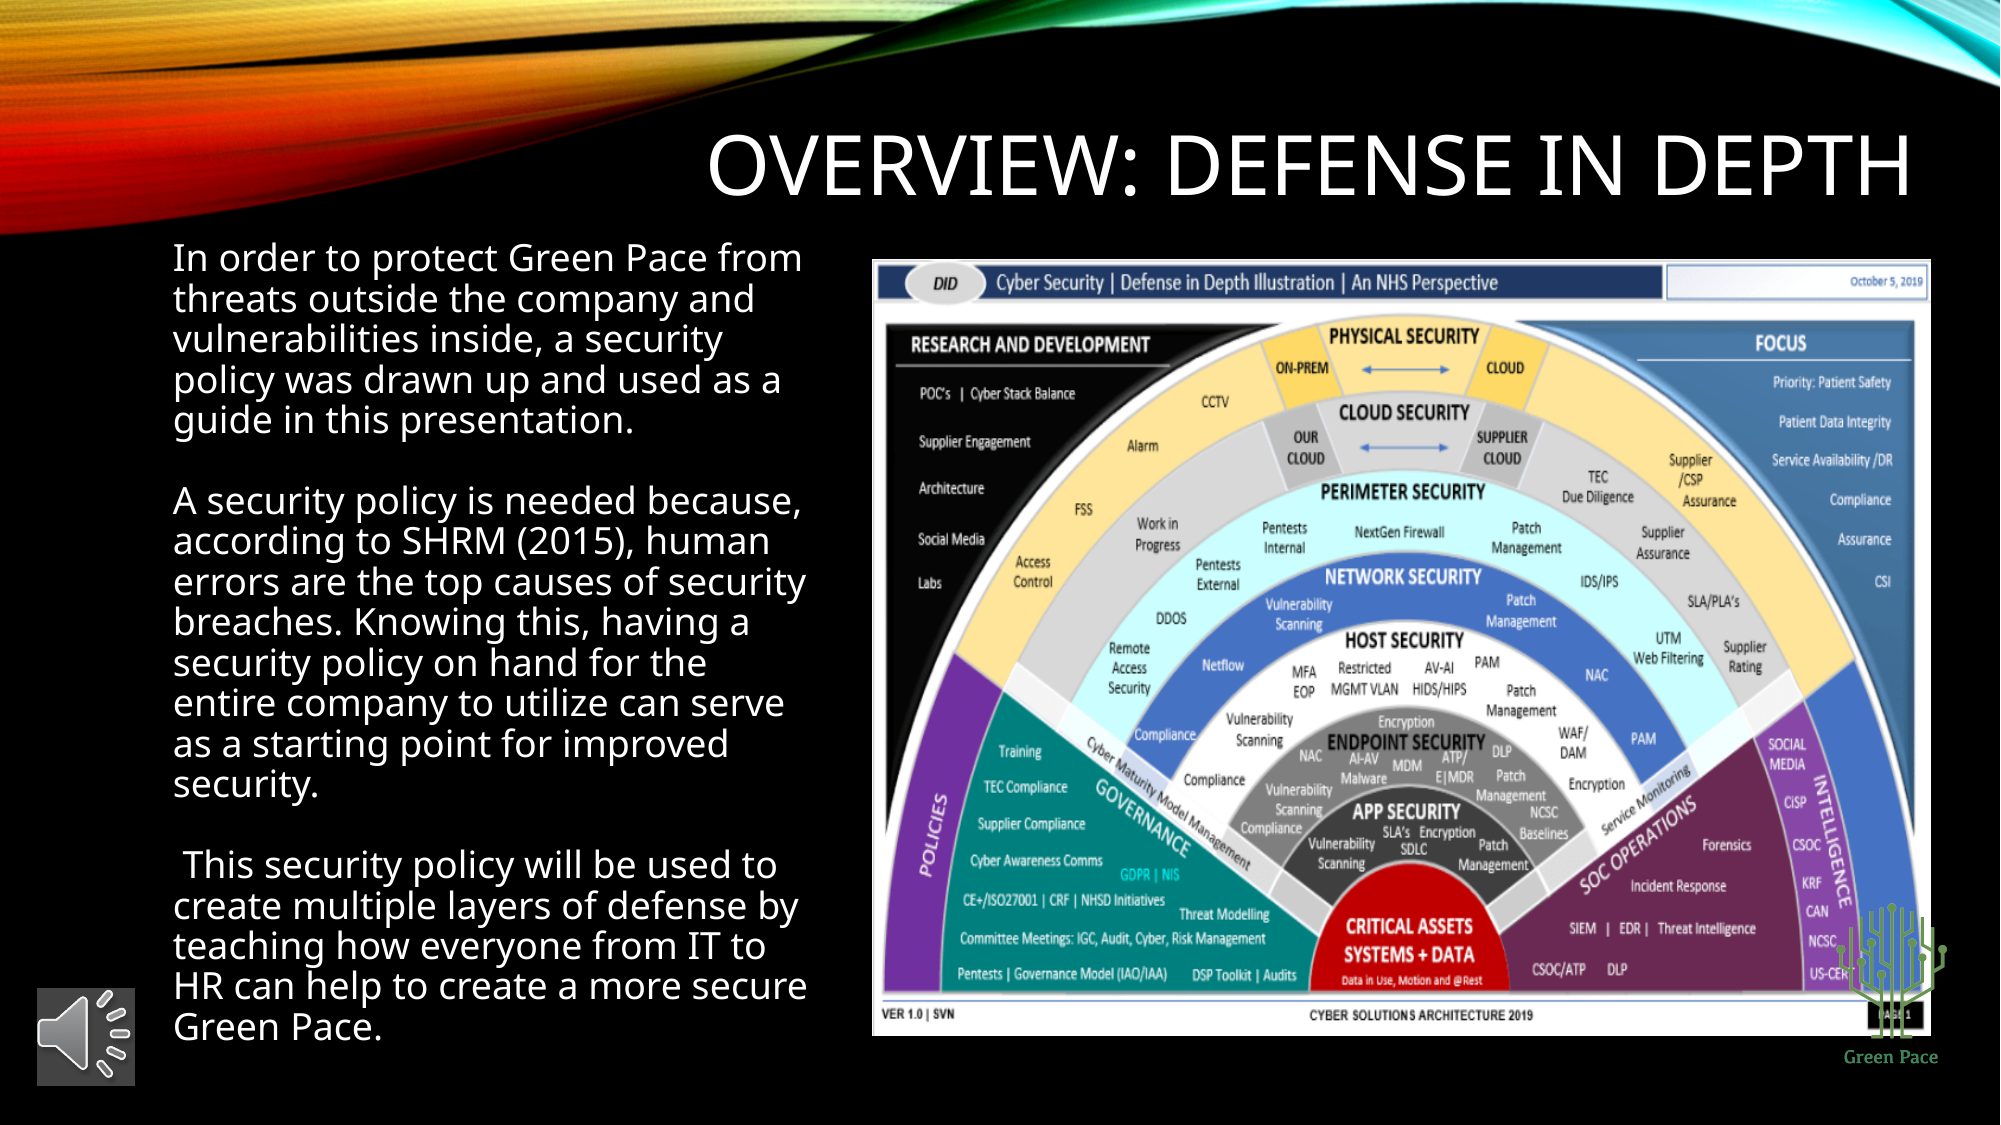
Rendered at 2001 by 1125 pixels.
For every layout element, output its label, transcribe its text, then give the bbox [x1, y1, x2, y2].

picture [872, 259, 1964, 1082]
picture [36, 986, 137, 1087]
title OVERVIEW: DEFENSE IN DEPTH [518, 62, 1931, 275]
list In order to protect Green Pace from threats outside the company and vulnerabilities inside, a security policy was drawn up and used as a guide in this presentation. A security policy is needed because, according to SHRM (2015), human errors are the top causes of security breaches. Knowing this, having a security policy on hand for the entire company to utilize can serve as a starting point for improved security. This security policy will be used to create multiple layers of defense by teaching how everyone from IT to HR can help to create a more secure Green Pace. [49, 231, 833, 1063]
picture [0, 0, 2000, 237]
